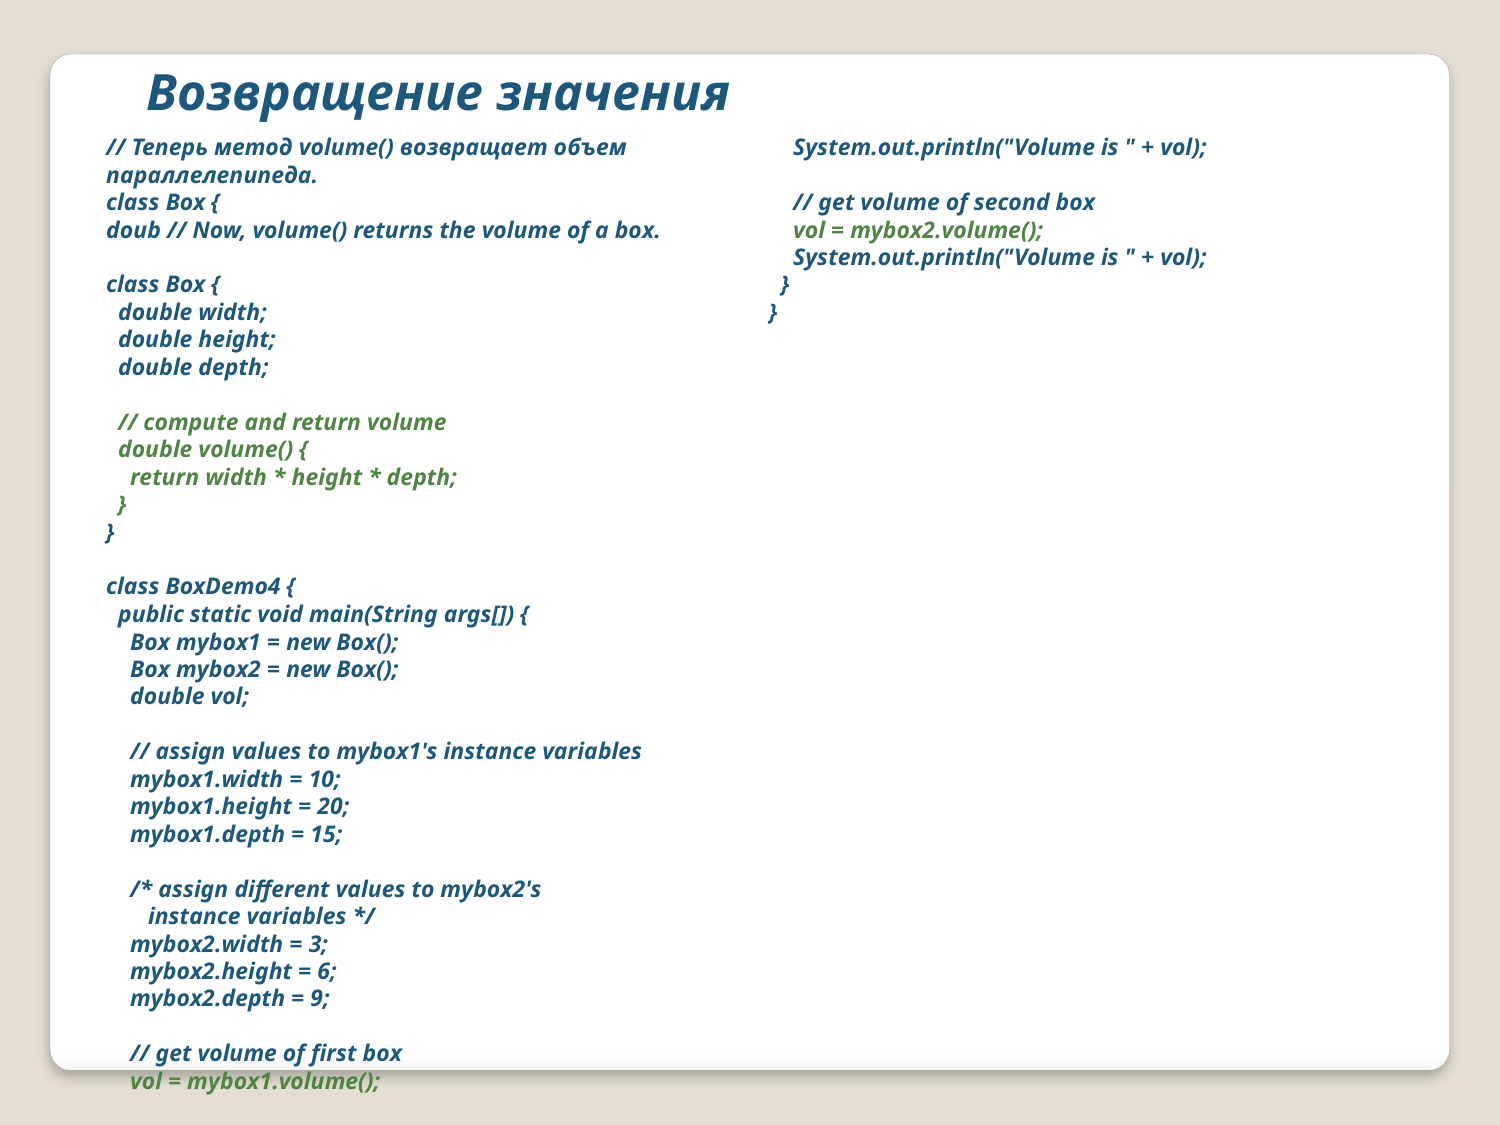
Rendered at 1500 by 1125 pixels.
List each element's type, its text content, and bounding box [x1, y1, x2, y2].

text_box // Теперь метод volume() возвращает объем параллелепипеда. class Вох { doub // Now, volume() returns the volume of a box. class Box { double width; double height; double depth; // compute and return volume double volume() { return width * height * depth; } } class BoxDemo4 { public static void main(String args[]) { Box mybox1 = new Box(); Box mybox2 = new Box(); double vol; // assign values to mybox1's instance variables mybox1.width = 10; mybox1.height = 20; mybox1.depth = 15; /* assign different values to mybox2's instance variables */ mybox2.width = 3; mybox2.height = 6; mybox2.depth = 9; // get volume of first box vol = mybox1.volume(); System.out.println("Volume is " + vol); // get volume of second box vol = mybox2.volume(); System.out.println("Volume is " + vol); } } [91, 125, 1447, 1117]
text_box Возвращение значения [131, 52, 759, 125]
